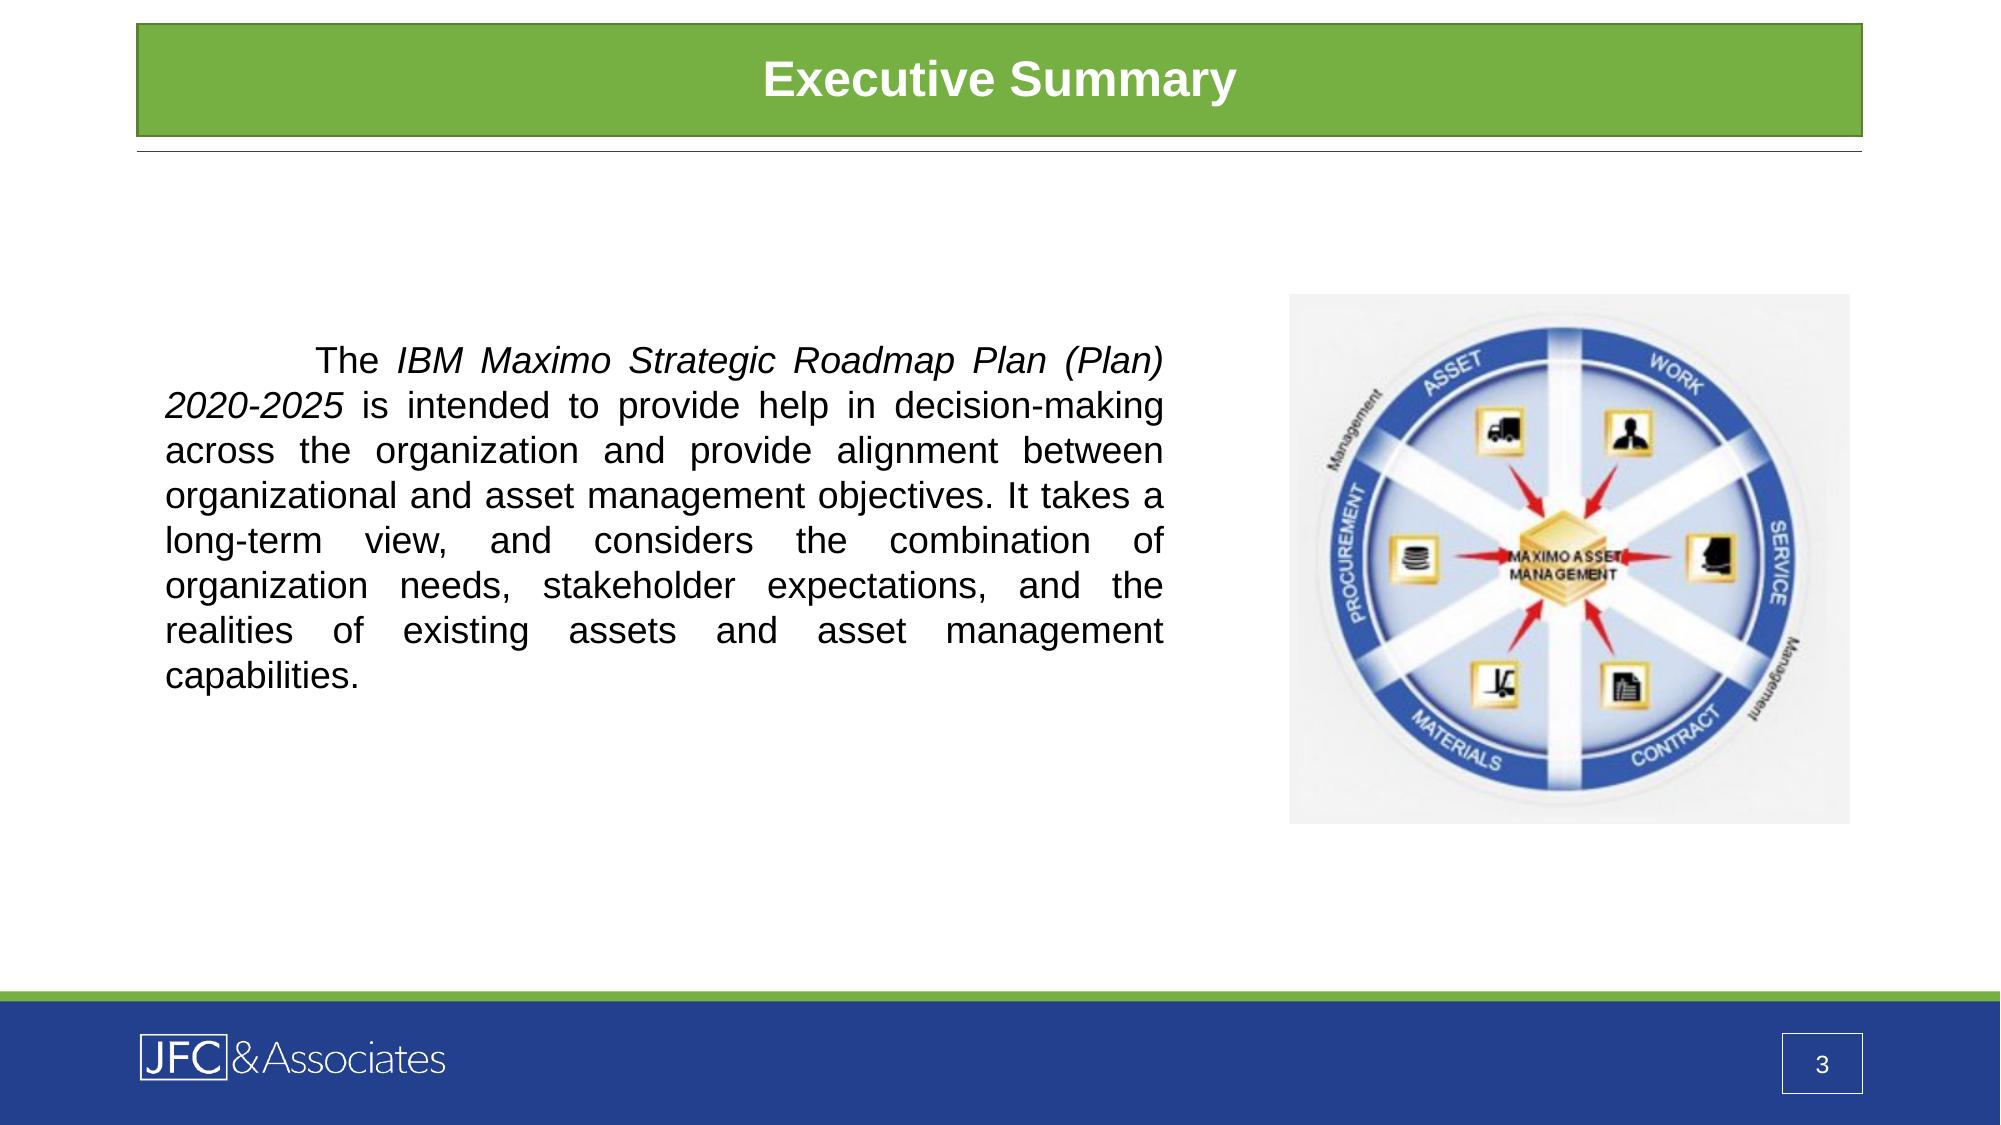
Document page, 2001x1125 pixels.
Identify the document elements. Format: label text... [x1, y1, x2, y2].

text_box 3 [1782, 1033, 1863, 1094]
picture [123, 1020, 458, 1094]
picture [1289, 294, 1850, 824]
title Executive Summary [136, 23, 1863, 137]
text_box The IBM Maximo Strategic Roadmap Plan (Plan) 2020-2025 is intended to provide help in decision-making across the organization and provide alignment between organizational and asset management objectives. It takes a long-term view, and considers the combination of organization needs, stakeholder expectations, and the realities of existing assets and asset management capabilities. [150, 328, 1180, 747]
